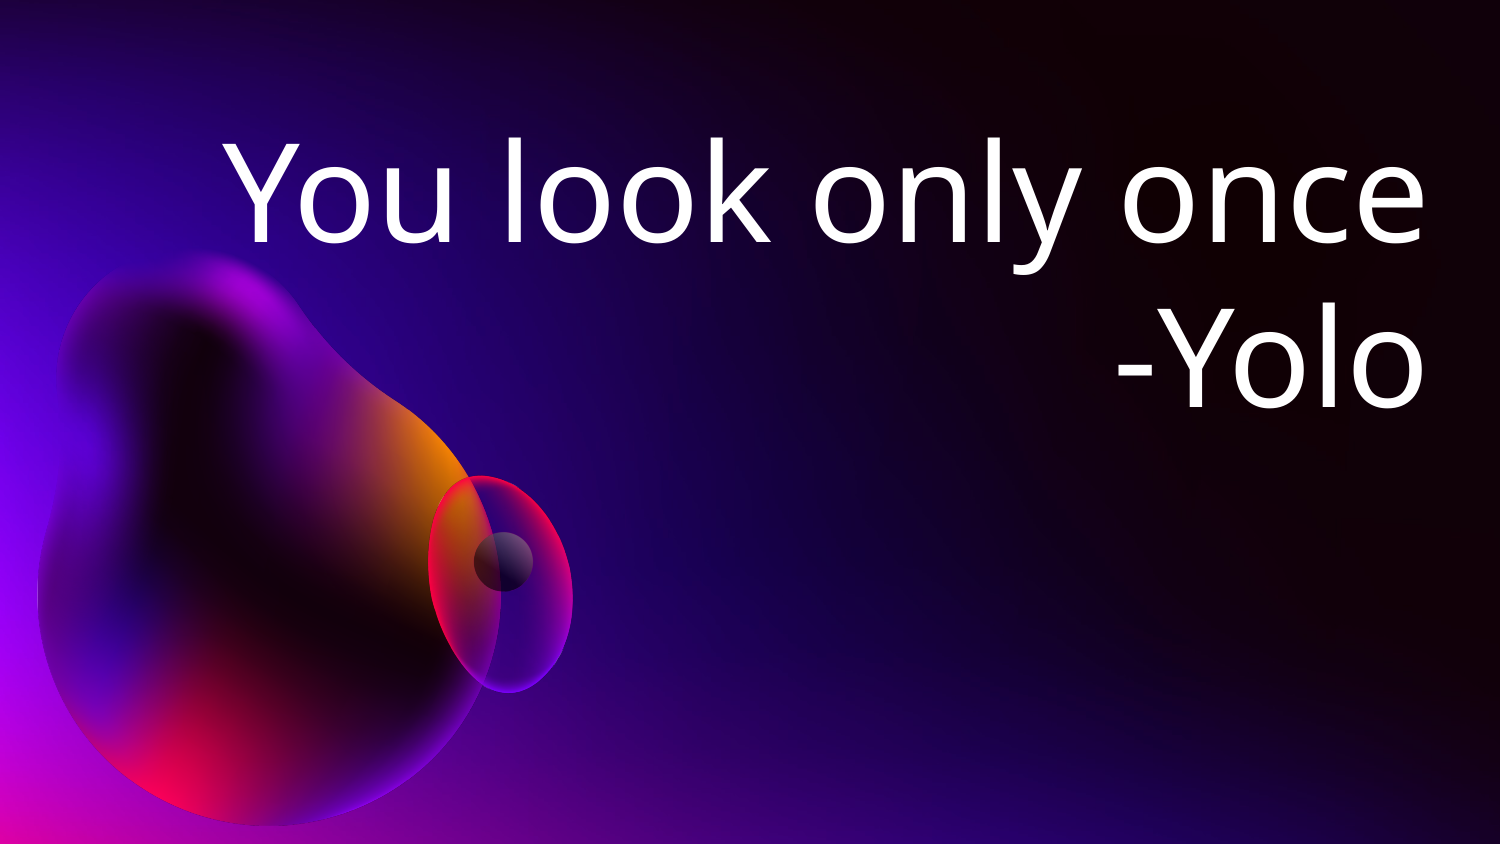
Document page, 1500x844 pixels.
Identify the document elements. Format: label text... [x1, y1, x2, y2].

picture [0, 0, 1500, 844]
title You look only once -Yolo [61, 62, 1446, 477]
